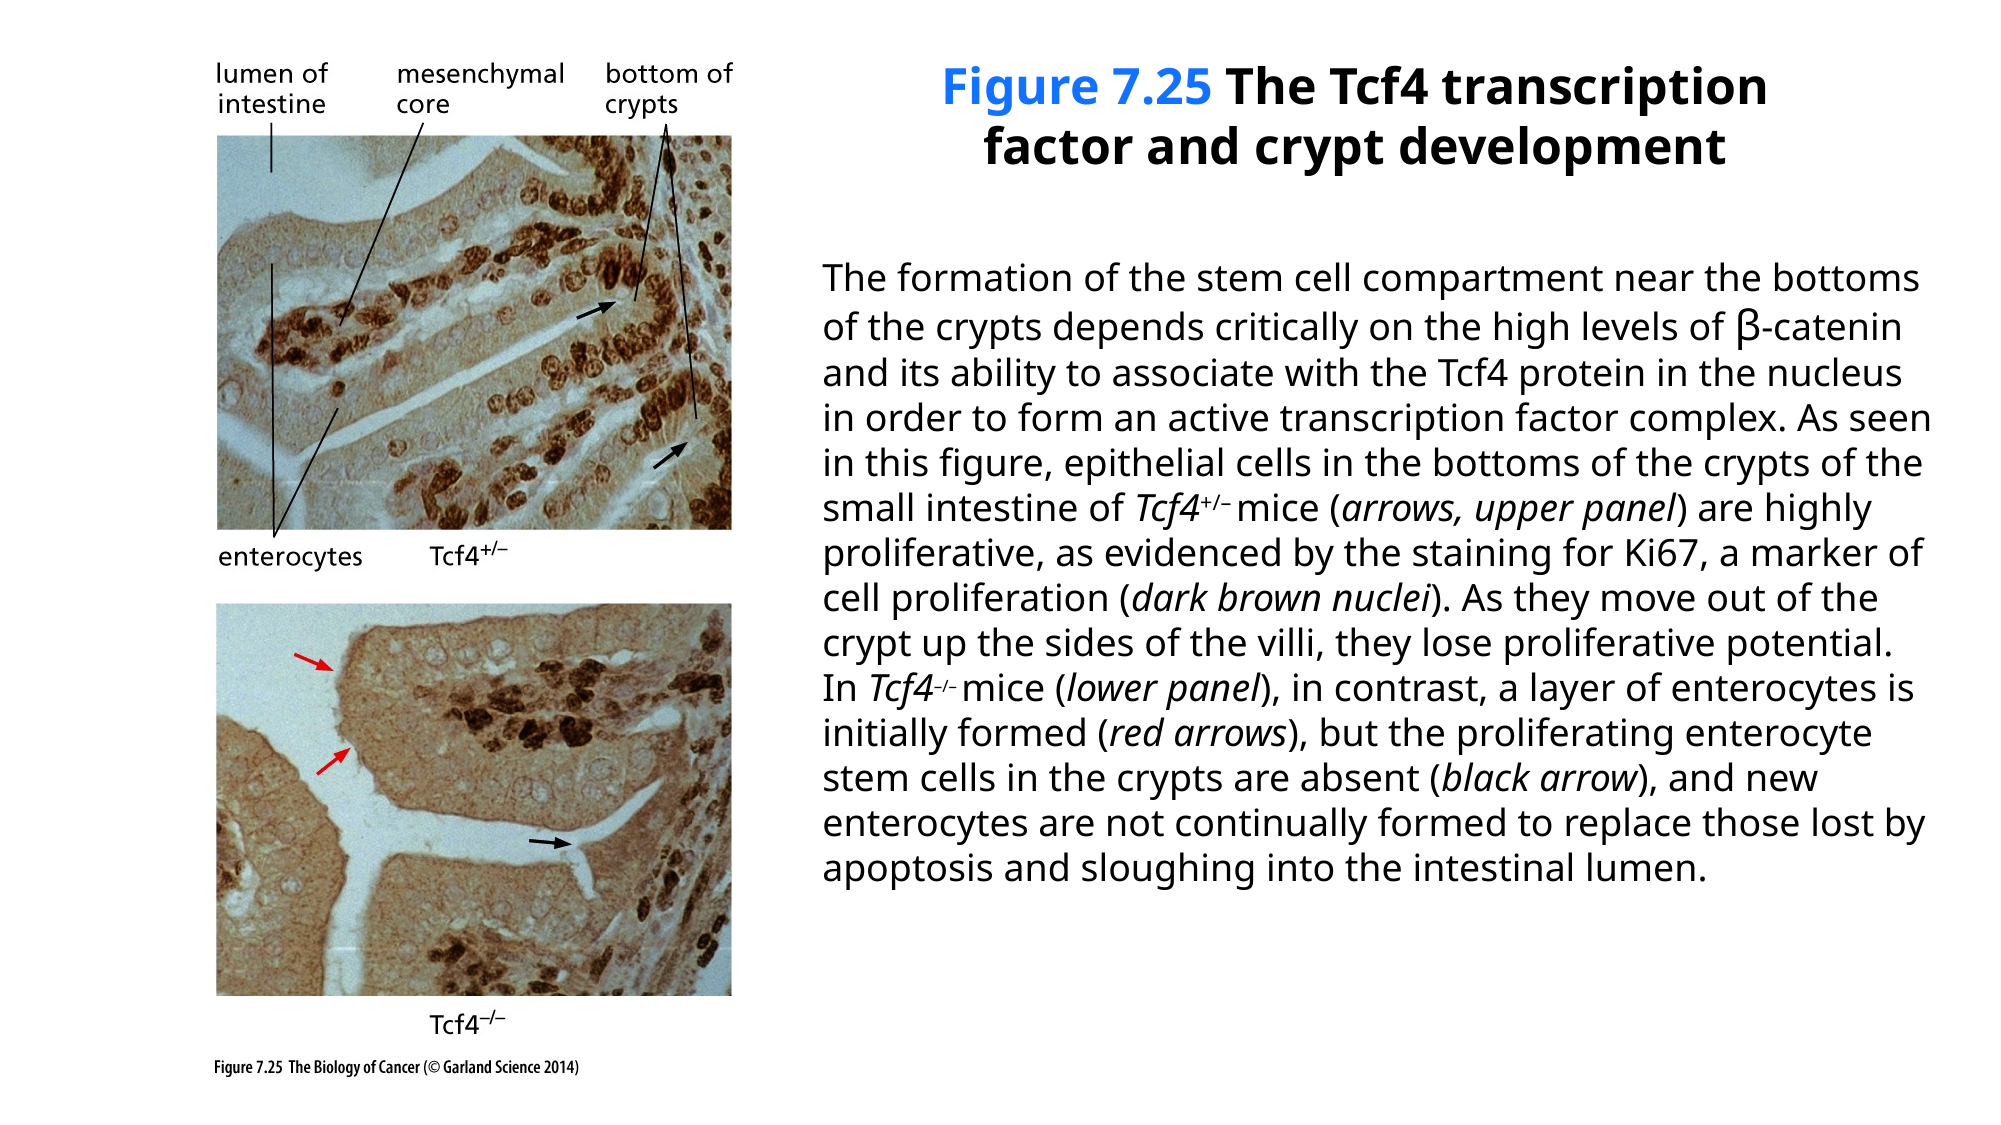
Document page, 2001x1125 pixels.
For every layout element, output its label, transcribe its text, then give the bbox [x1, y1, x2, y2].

text_box The formation of the stem cell compartment near the bottoms of the crypts depends critically on the high levels of β-catenin and its ability to associate with the Tcf4 protein in the nucleus in order to form an active transcription factor complex. As seen in this figure, epithelial cells in the bottoms of the crypts of the small intestine of Tcf4+/– mice (arrows, upper panel) are highly proliferative, as evidenced by the staining for Ki67, a marker of cell proliferation (dark brown nuclei). As they move out of the crypt up the sides of the villi, they lose proliferative potential. In Tcf4–/– mice (lower panel), in contrast, a layer of enterocytes is initially formed (red arrows), but the proliferating enterocyte stem cells in the crypts are absent (black arrow), and new enterocytes are not continually formed to replace those lost by apoptosis and sloughing into the intestinal lumen. [807, 246, 1952, 897]
text_box Figure 7.25 The Tcf4 transcription factor and crypt development [855, 47, 1856, 182]
picture [206, 52, 743, 1081]
